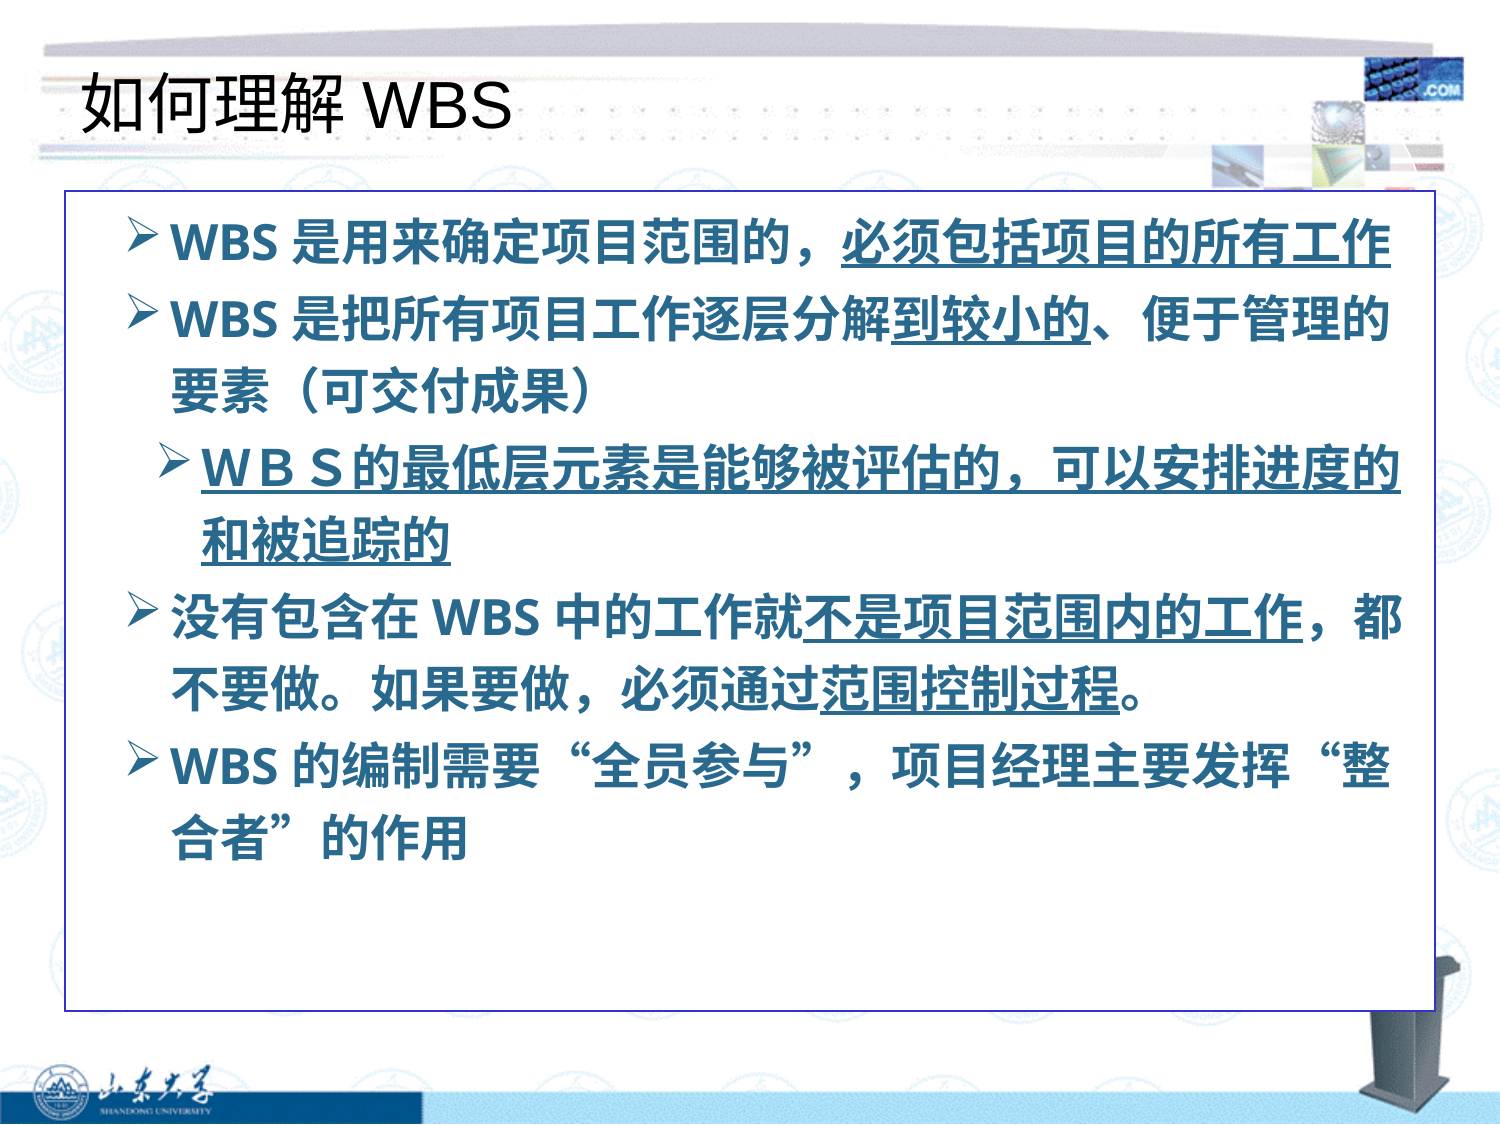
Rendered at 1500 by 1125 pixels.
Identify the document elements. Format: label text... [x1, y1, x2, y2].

title 如何理解WBS [64, 54, 1424, 149]
text_box WBS是用来确定项目范围的，必须包括项目的所有工作 WBS是把所有项目工作逐层分解到较小的、便于管理的要素（可交付成果） ＷＢＳ的最低层元素是能够被评估的，可以安排进度的和被追踪的 没有包含在WBS中的工作就不是项目范围内的工作，都不要做。如果要做，必须通过范围控制过程。 WBS的编制需要“全员参与”，项目经理主要发挥“整合者”的作用 [64, 190, 1436, 1012]
picture [0, 1, 1500, 1124]
